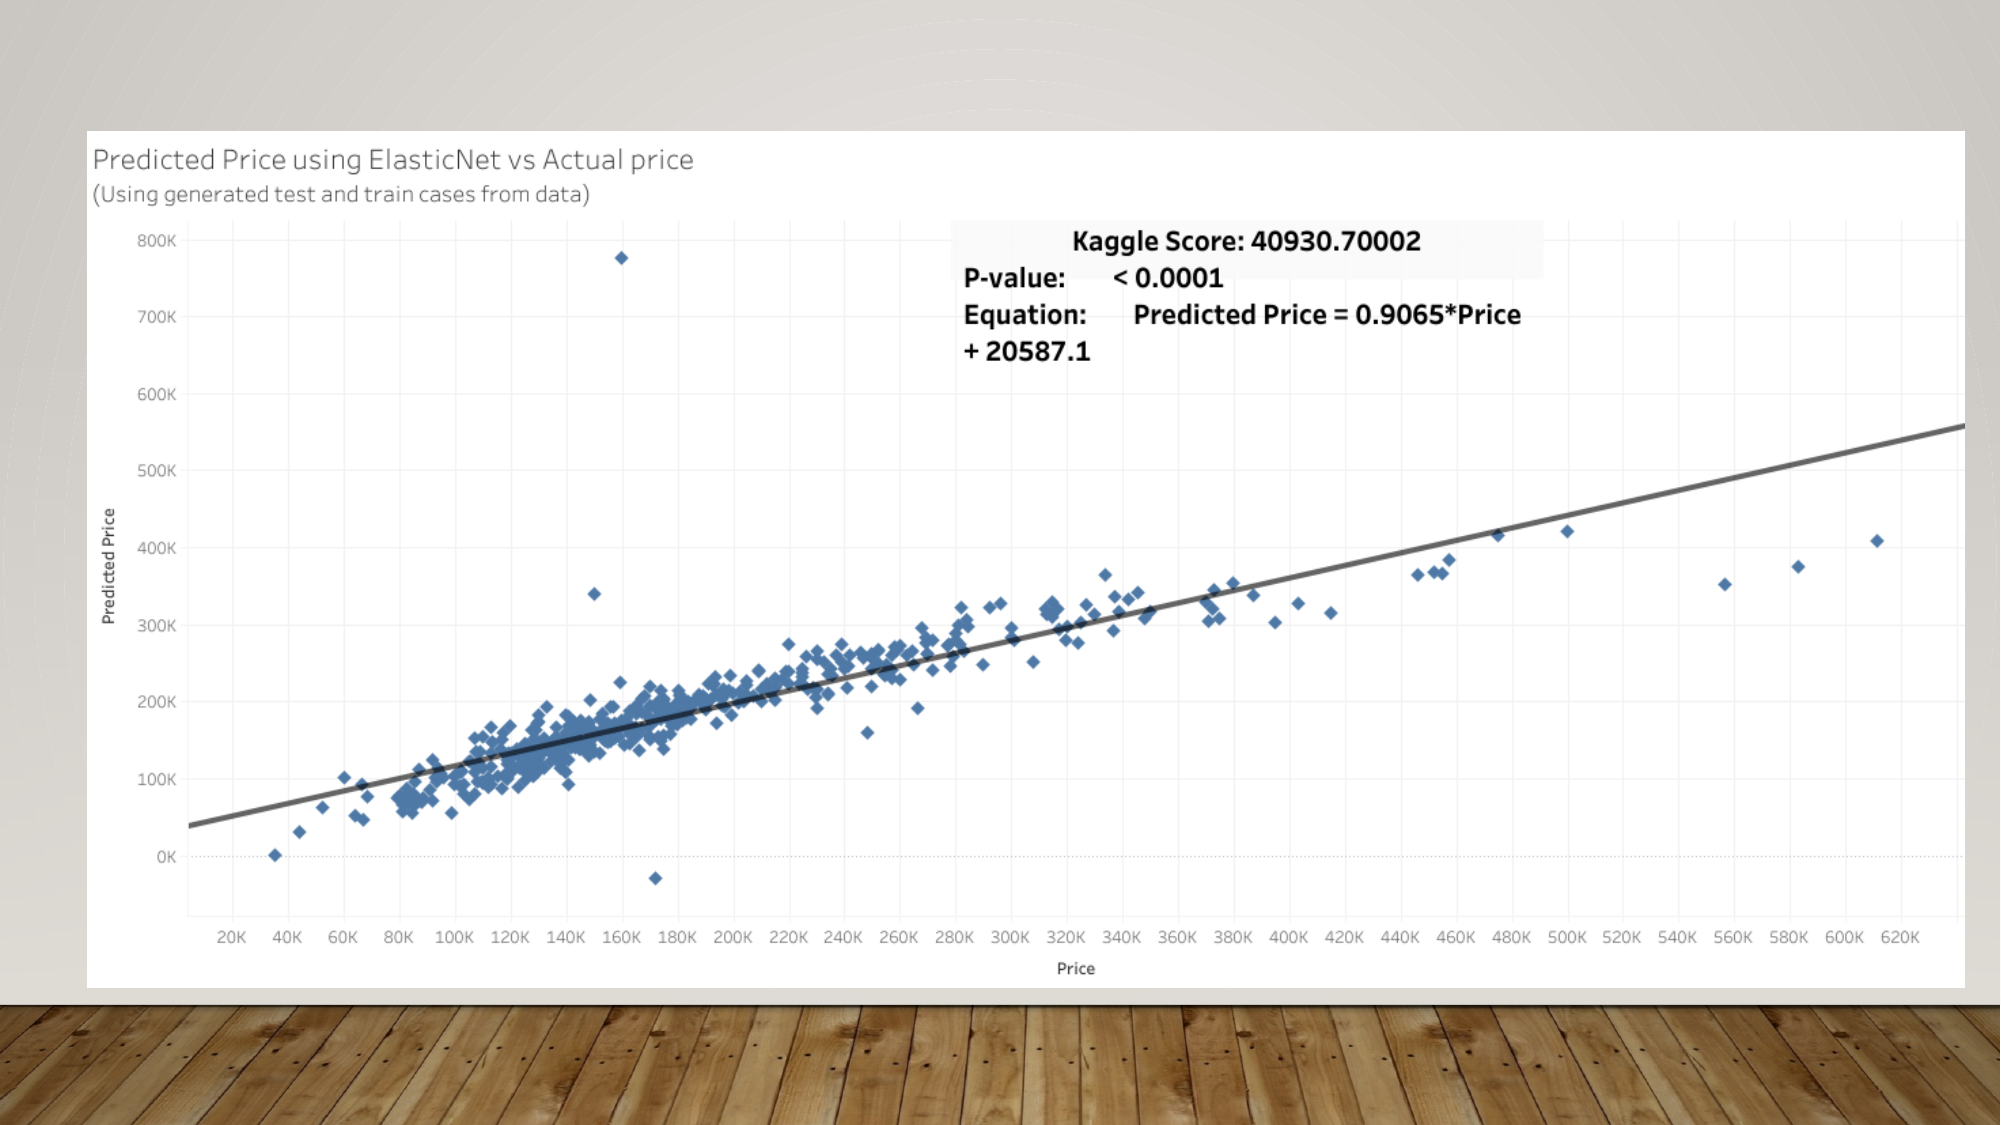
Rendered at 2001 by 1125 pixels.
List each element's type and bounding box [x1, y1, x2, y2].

picture [0, 1005, 2000, 1125]
list [86, 131, 1965, 988]
